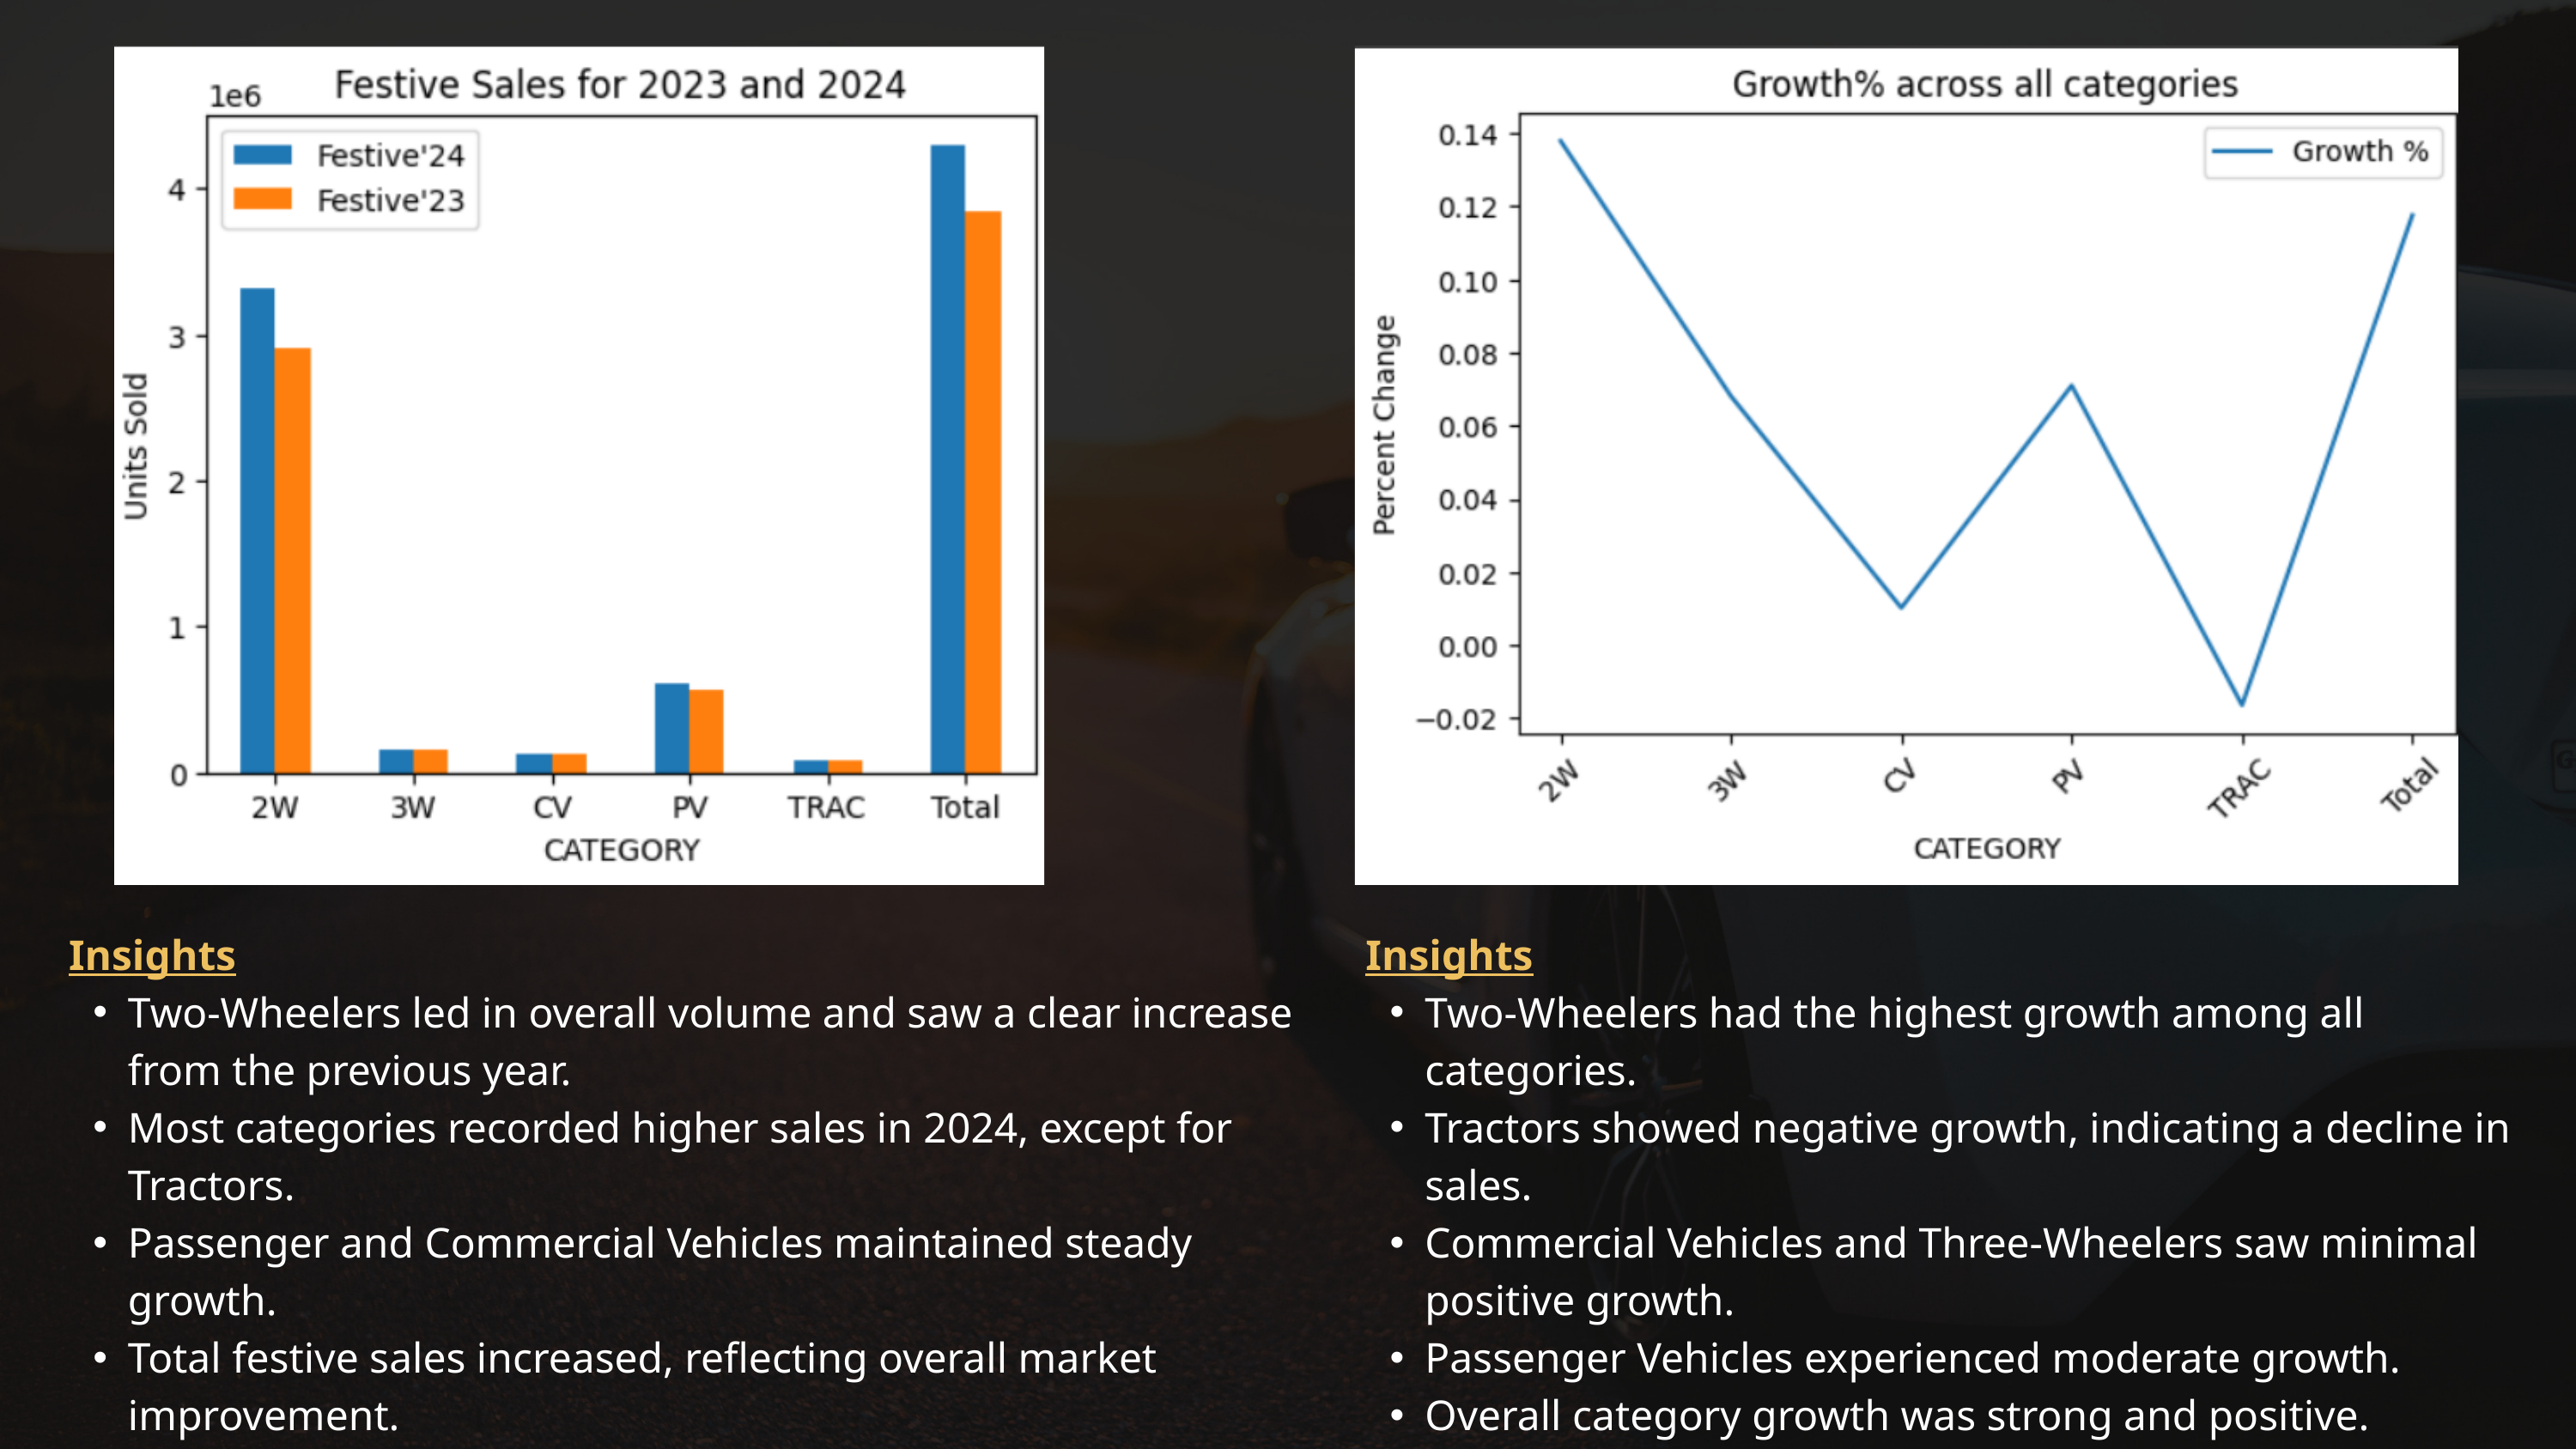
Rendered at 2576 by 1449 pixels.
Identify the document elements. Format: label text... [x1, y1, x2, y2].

text_box [1354, 45, 2458, 885]
text_box [0, 0, 2576, 1449]
text_box [114, 45, 1045, 885]
text_box Insights Two-Wheelers led in overall volume and saw a clear increase from the previous year. Most categories recorded higher sales in 2024, except for Tractors. Passenger and Commercial Vehicles maintained steady growth. Total festive sales increased, reflecting overall market improvement. [58, 920, 1328, 1440]
text_box Insights Two-Wheelers had the highest growth among all categories. Tractors showed negative growth, indicating a decline in sales. Commercial Vehicles and Three-Wheelers saw minimal positive growth. Passenger Vehicles experienced moderate growth. Overall category growth was strong and positive. [1354, 920, 2528, 1440]
